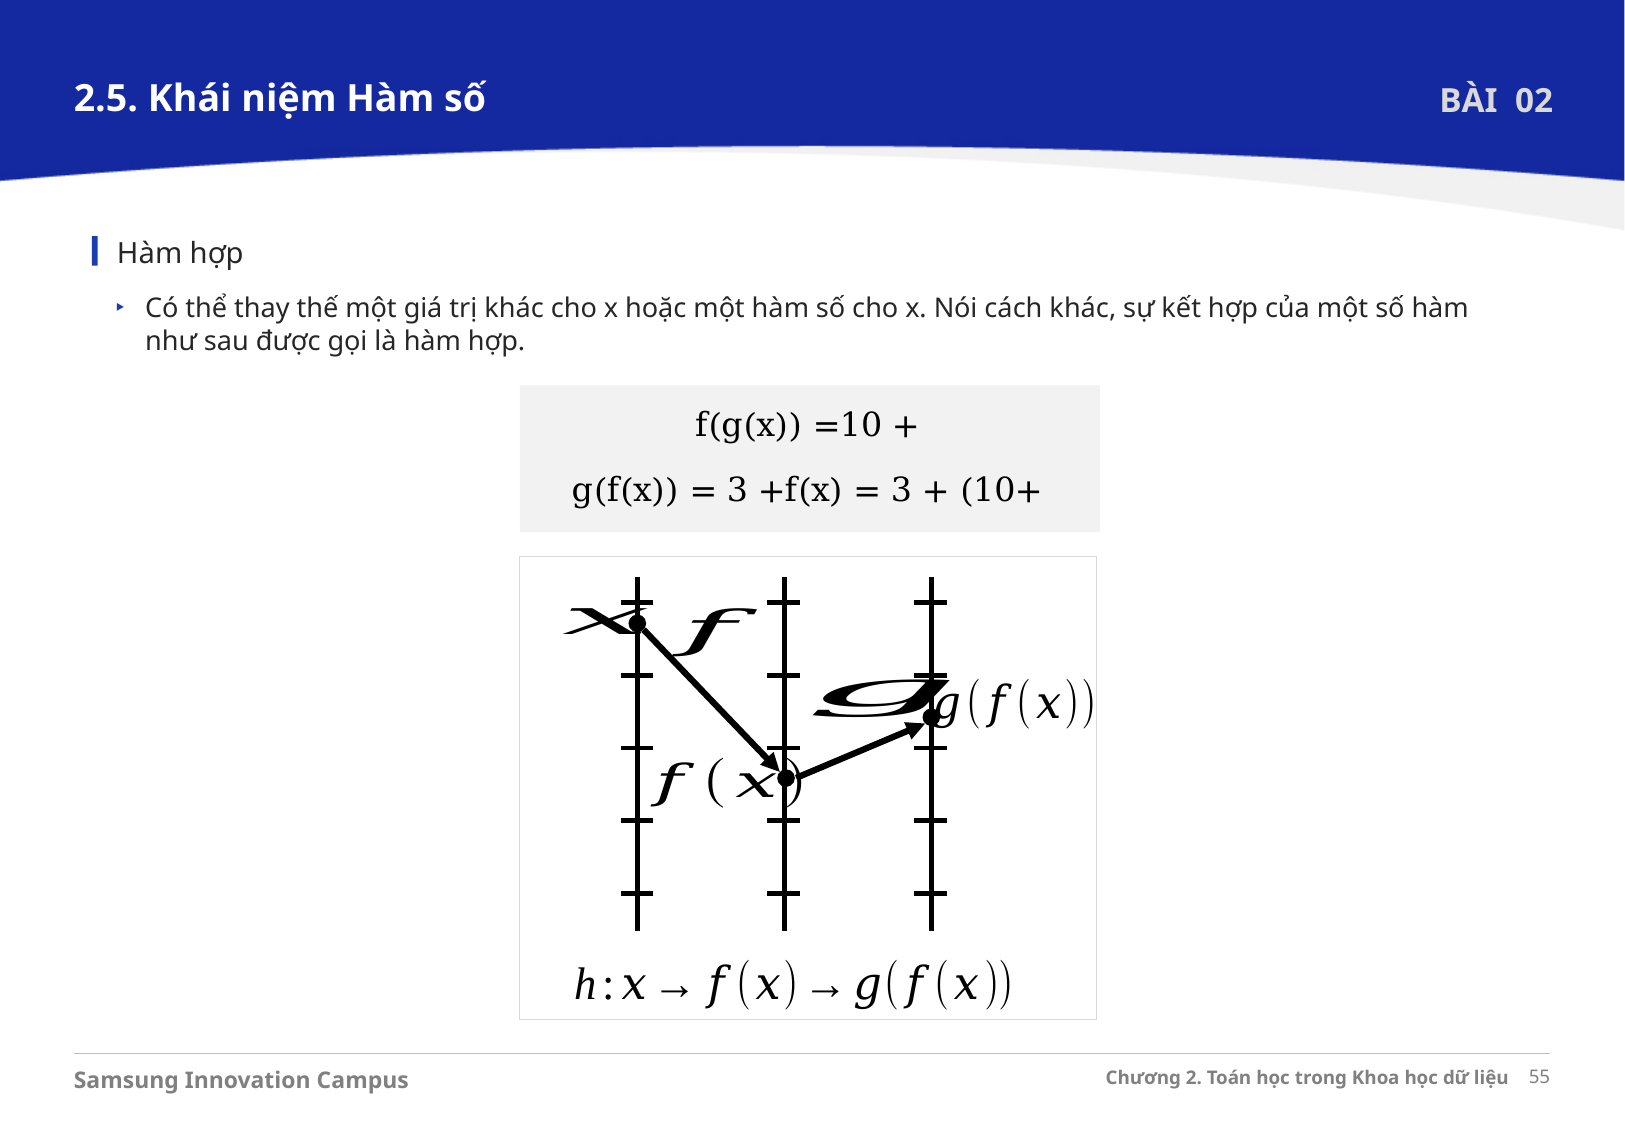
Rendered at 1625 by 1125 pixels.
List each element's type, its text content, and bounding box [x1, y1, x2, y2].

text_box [73, 73, 1554, 120]
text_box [519, 556, 1097, 1020]
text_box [91, 234, 1533, 270]
picture [0, 0, 1625, 1125]
text_box Có thể thay thế một giá trị khác cho x hoặc một hàm số cho x. Nói cách khác, sự kết hợp của một số hàm như sau được gọi là hàm hợp. [114, 278, 1532, 368]
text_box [519, 385, 1100, 533]
